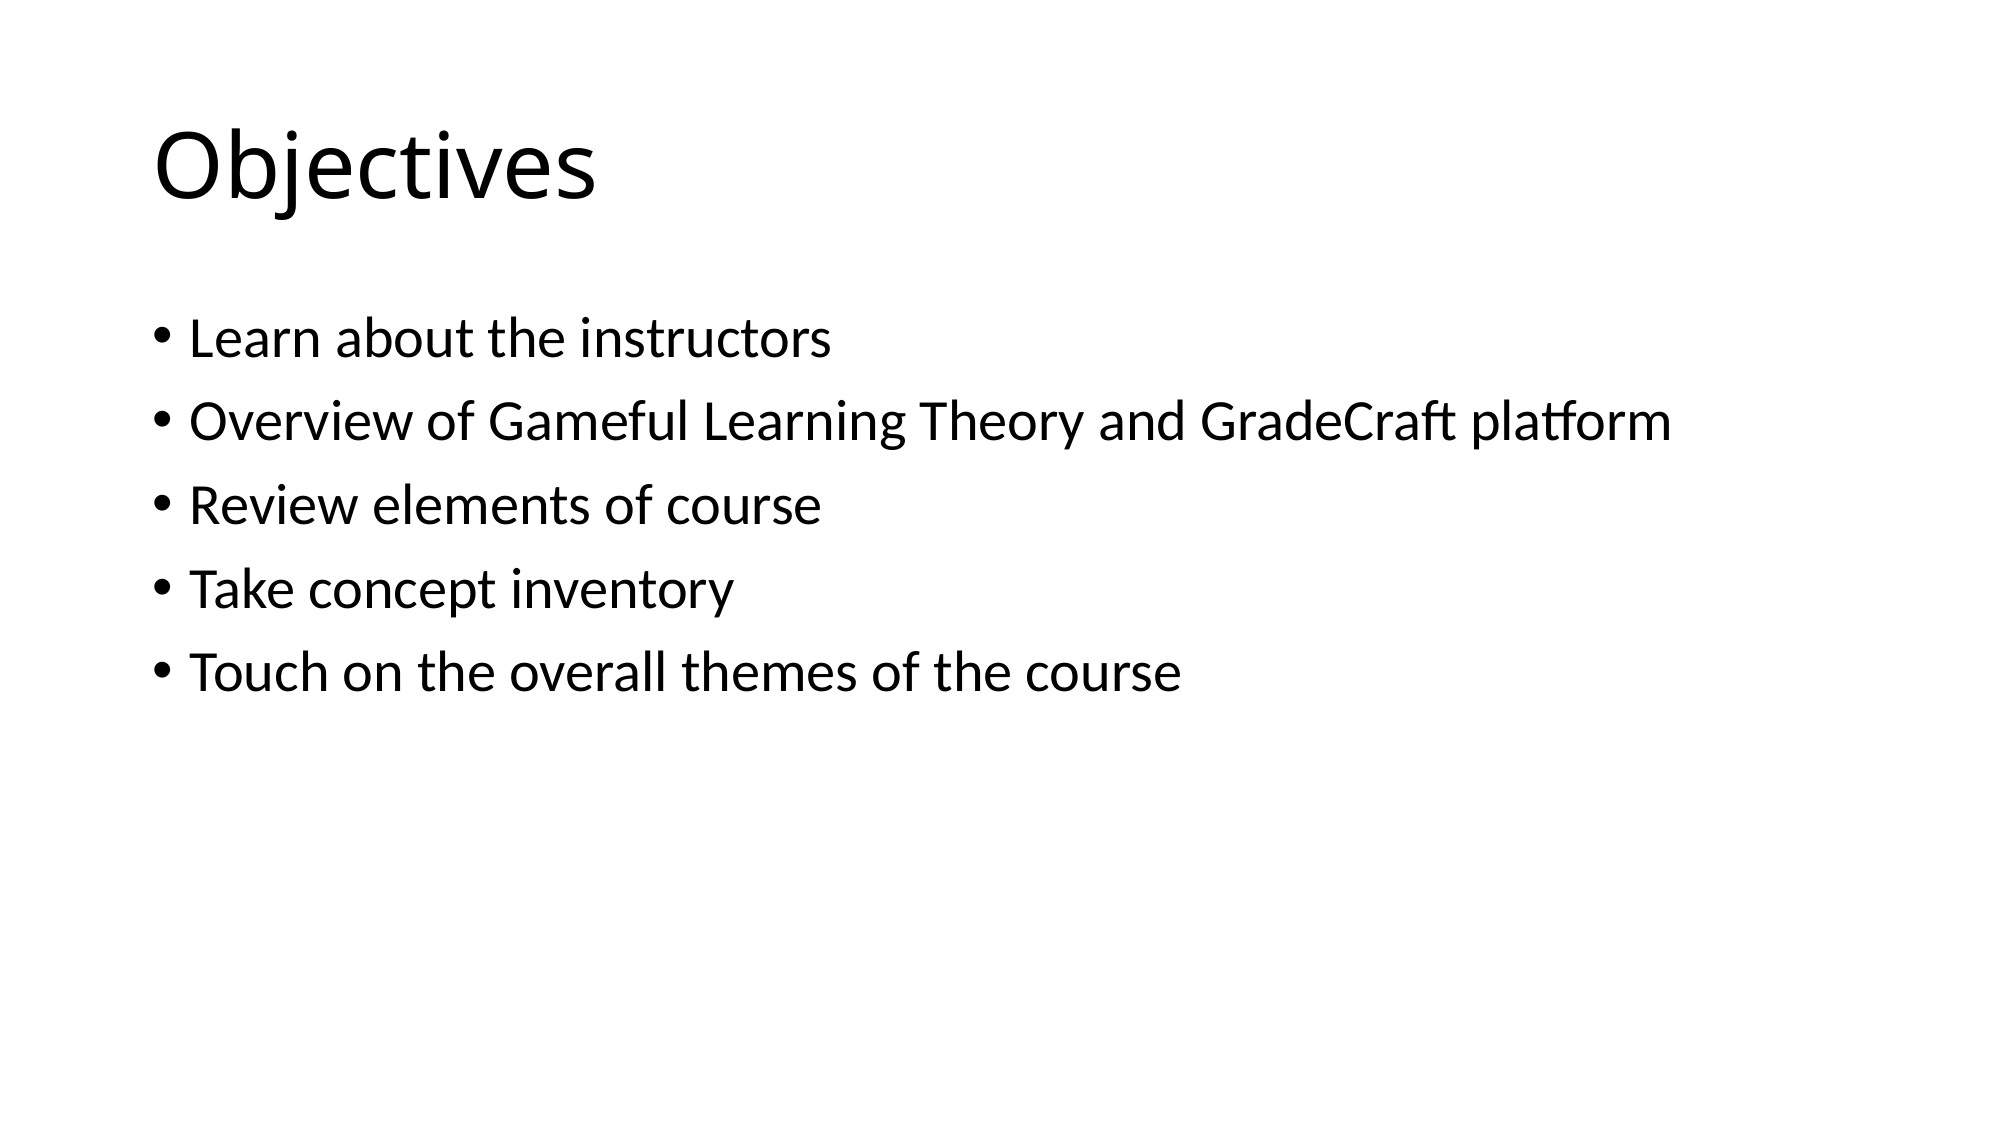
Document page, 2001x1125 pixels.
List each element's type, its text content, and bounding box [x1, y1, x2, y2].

list Learn about the instructors Overview of Gameful Learning Theory and GradeCraft platform Review elements of course Take concept inventory Touch on the overall themes of the course [137, 299, 1863, 1014]
title Objectives [137, 59, 1863, 278]
